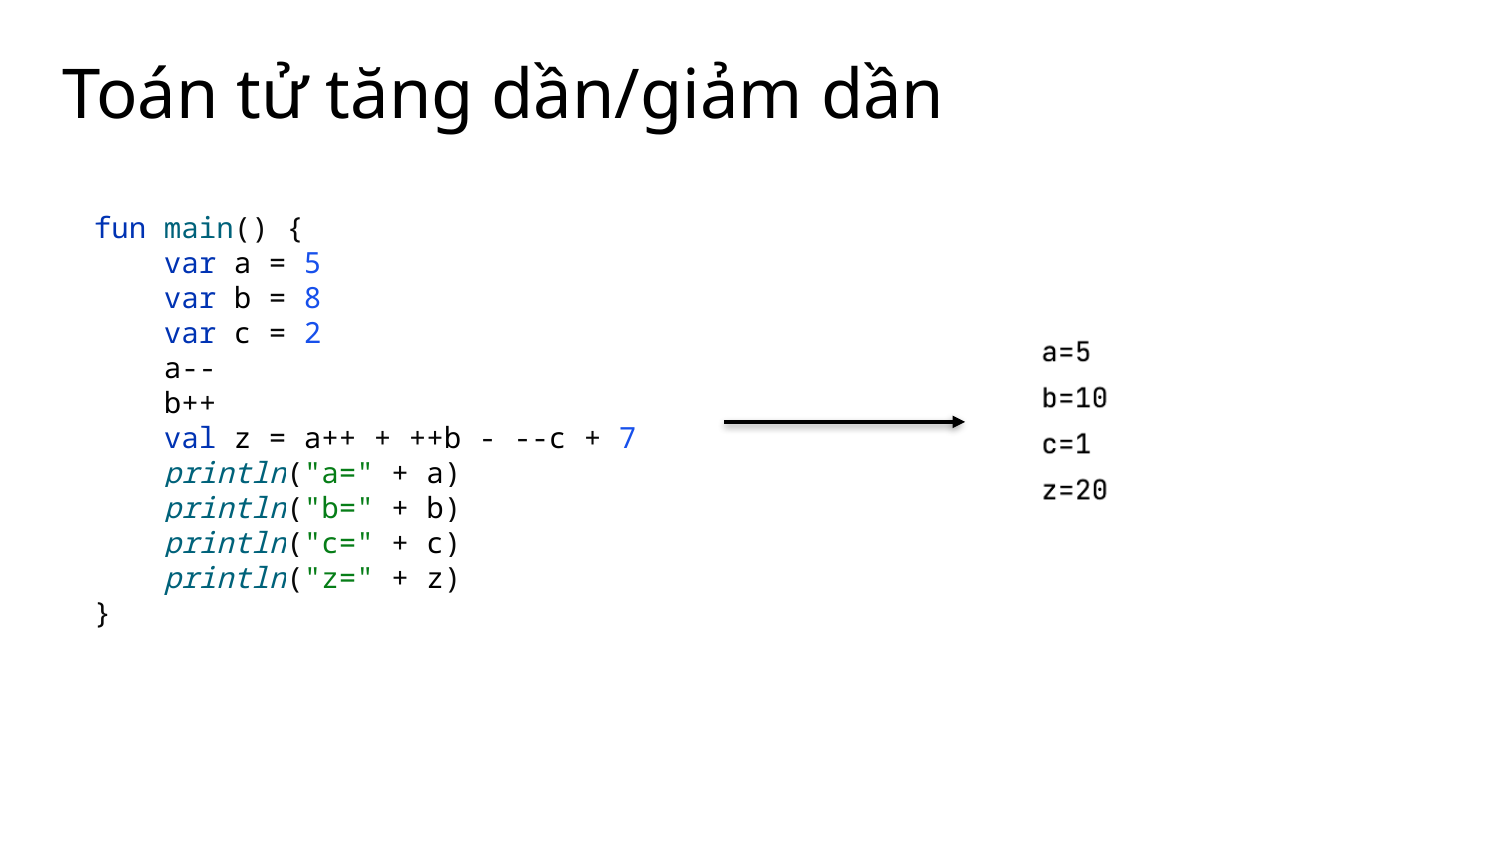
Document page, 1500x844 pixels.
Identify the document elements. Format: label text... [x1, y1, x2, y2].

title Toán tử tăng dần/giảm dần [48, 48, 1443, 123]
text_box fun main() { var a = 5 var b = 8 var c = 2 a-- b++ val z = a++ + ++b - --c + 7 println("a=" + a) println("b=" + b) println("c=" + c) println("z=" + z) } [79, 202, 830, 637]
picture [1030, 331, 1142, 512]
